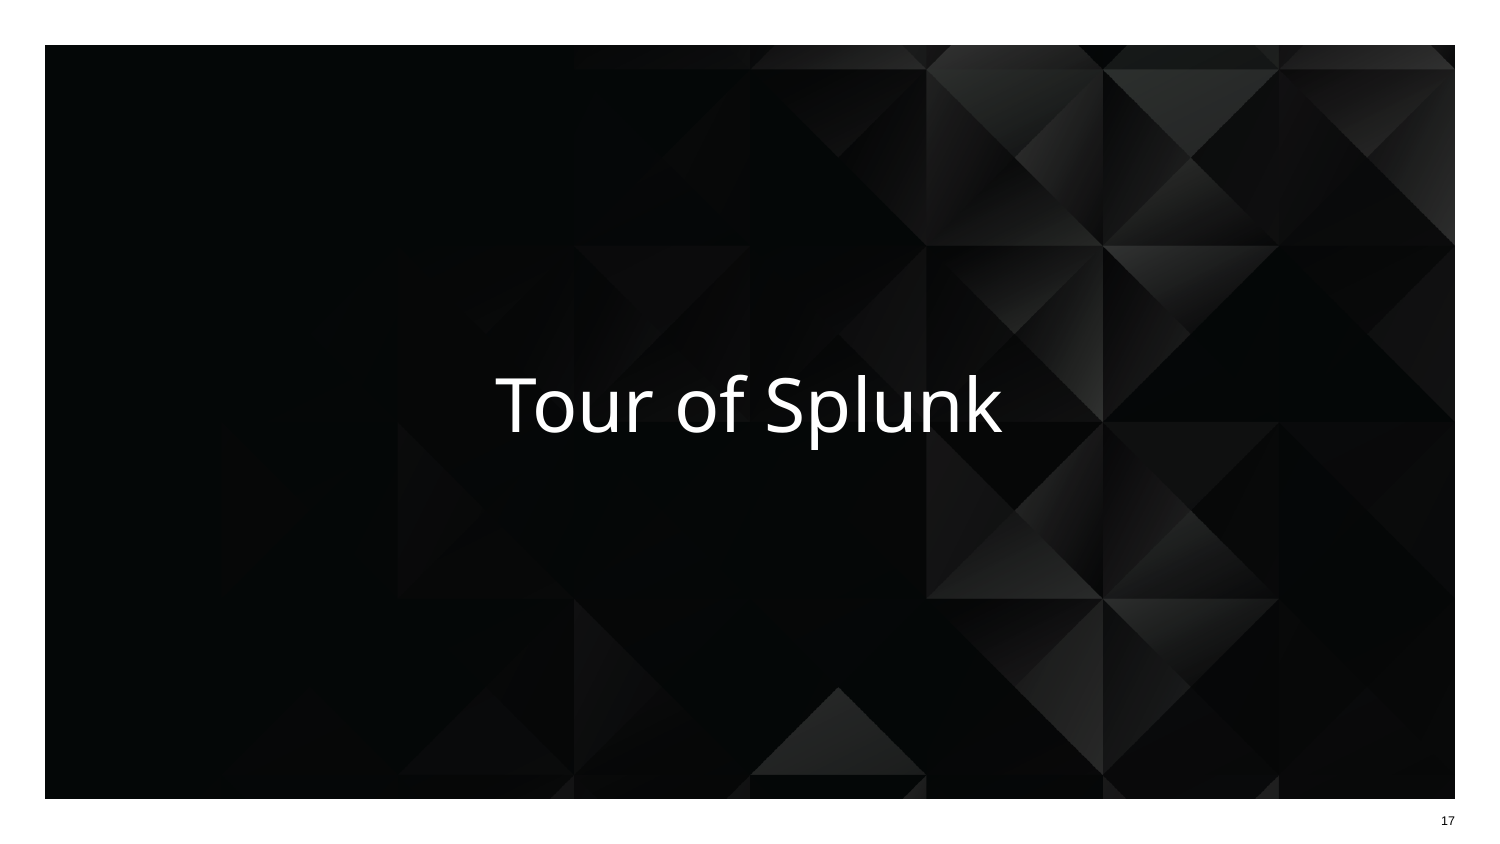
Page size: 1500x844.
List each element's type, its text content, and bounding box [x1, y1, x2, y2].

picture [45, 473, 1455, 799]
text_box 17 [1411, 813, 1455, 831]
title Tour of Splunk [45, 342, 1455, 473]
picture [45, 45, 1455, 342]
